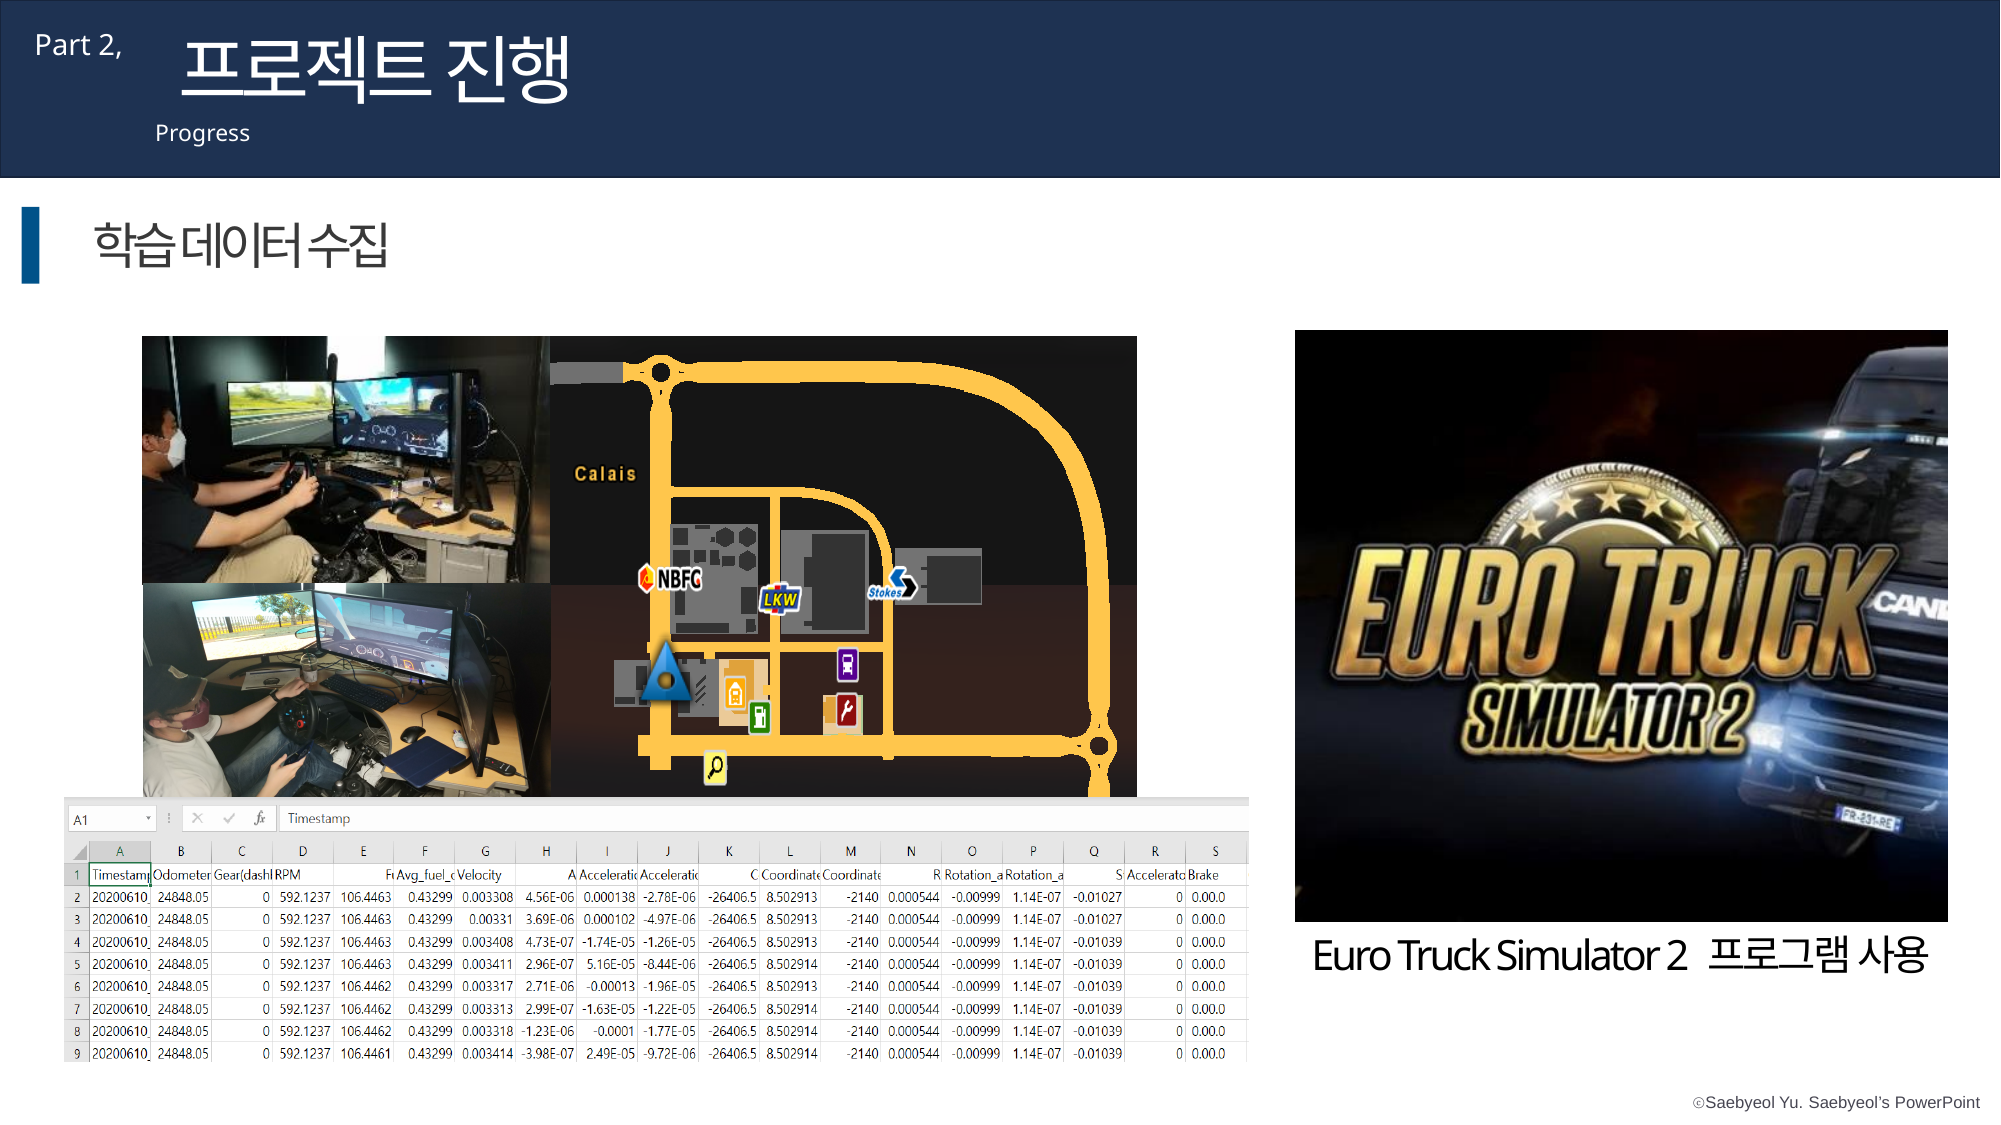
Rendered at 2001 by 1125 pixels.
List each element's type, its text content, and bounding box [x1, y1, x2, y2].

text_box 학습 데이터 수집 [77, 207, 408, 283]
picture [1295, 330, 1948, 922]
picture [53, 336, 1249, 1062]
text_box [21, 206, 40, 285]
text_box Euro Truck Simulator 2 프로그램 사용 [1296, 922, 1946, 986]
text_box [0, 0, 2000, 178]
text_box Progress [140, 110, 266, 154]
text_box 프로젝트 진행 [163, 16, 591, 122]
text_box Part 2, [19, 19, 146, 69]
